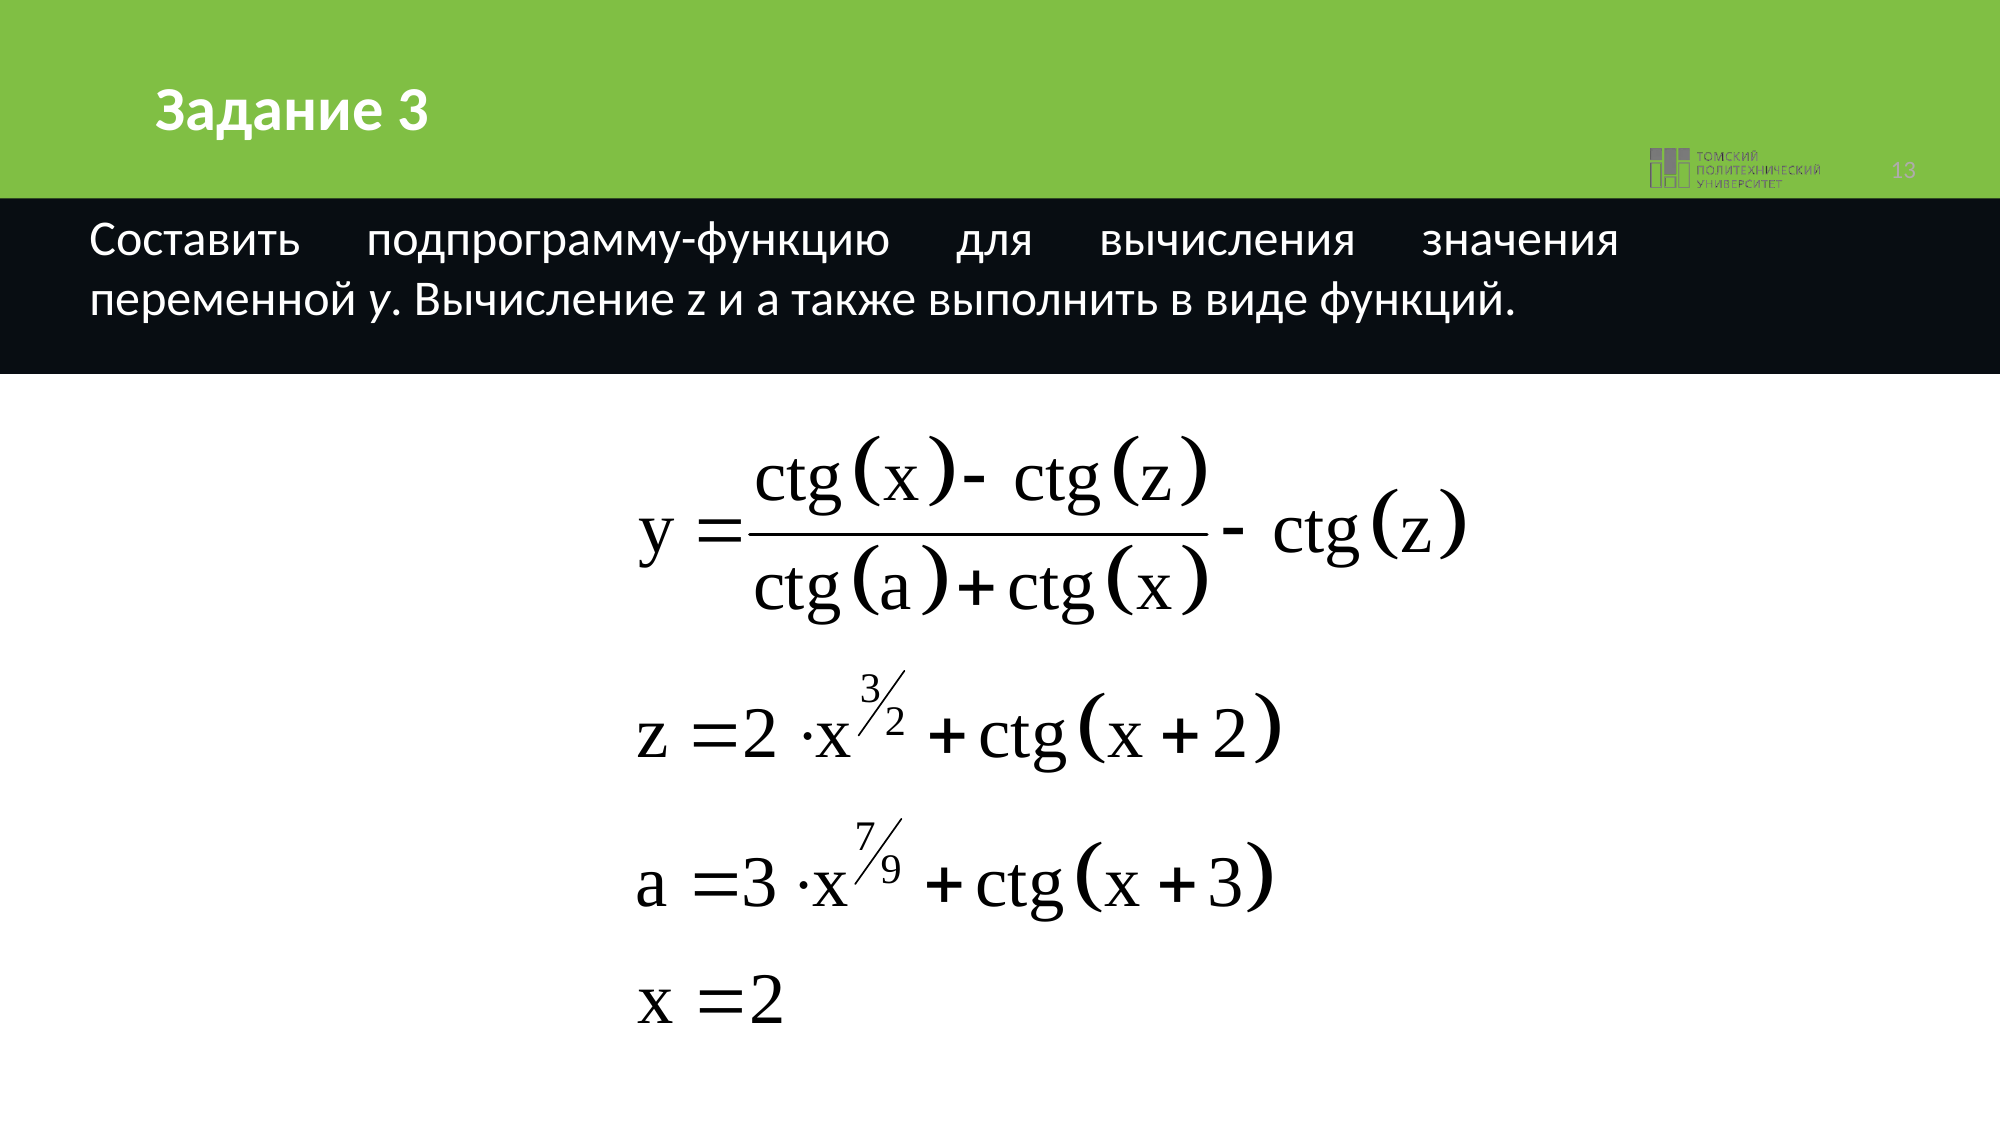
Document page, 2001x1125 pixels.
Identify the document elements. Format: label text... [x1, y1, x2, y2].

text_box [0, 0, 2000, 199]
text_box [0, 373, 2000, 1125]
text_box Составить подпрограмму-функцию для вычисления значения переменной y. Вычисление z и a также выполнить в виде функций. [74, 198, 1636, 334]
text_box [625, 421, 1475, 1041]
title Задание 3 [140, 45, 1361, 176]
text_box 13 [1862, 138, 1932, 199]
picture [1650, 148, 1820, 188]
